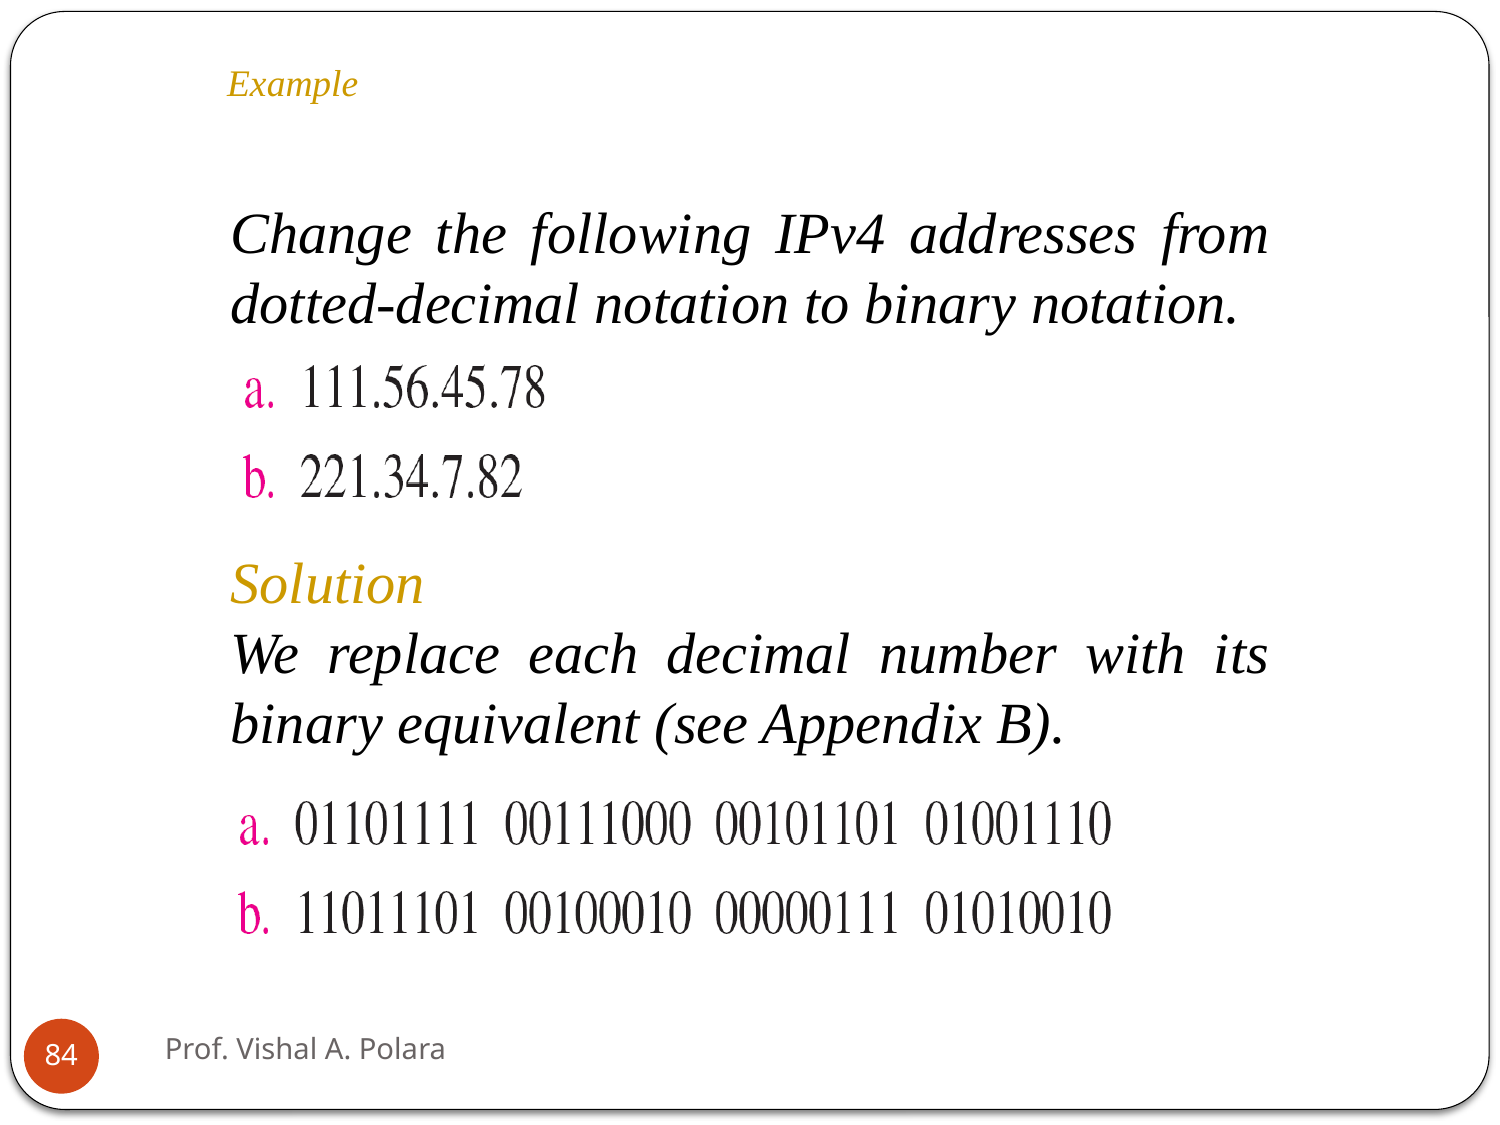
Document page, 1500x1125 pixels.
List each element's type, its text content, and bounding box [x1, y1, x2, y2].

picture [229, 790, 1126, 963]
slide_number 84 [23, 1018, 99, 1094]
picture [215, 362, 569, 507]
text_box Example [212, 51, 451, 112]
footer Prof. Vishal A. Polara [150, 1012, 800, 1088]
text_box Change the following IPv4 addresses from dotted-decimal notation to binary notation. [215, 187, 1285, 343]
text_box Solution We replace each decimal number with its binary equivalent (see Appendix B). [215, 537, 1285, 763]
